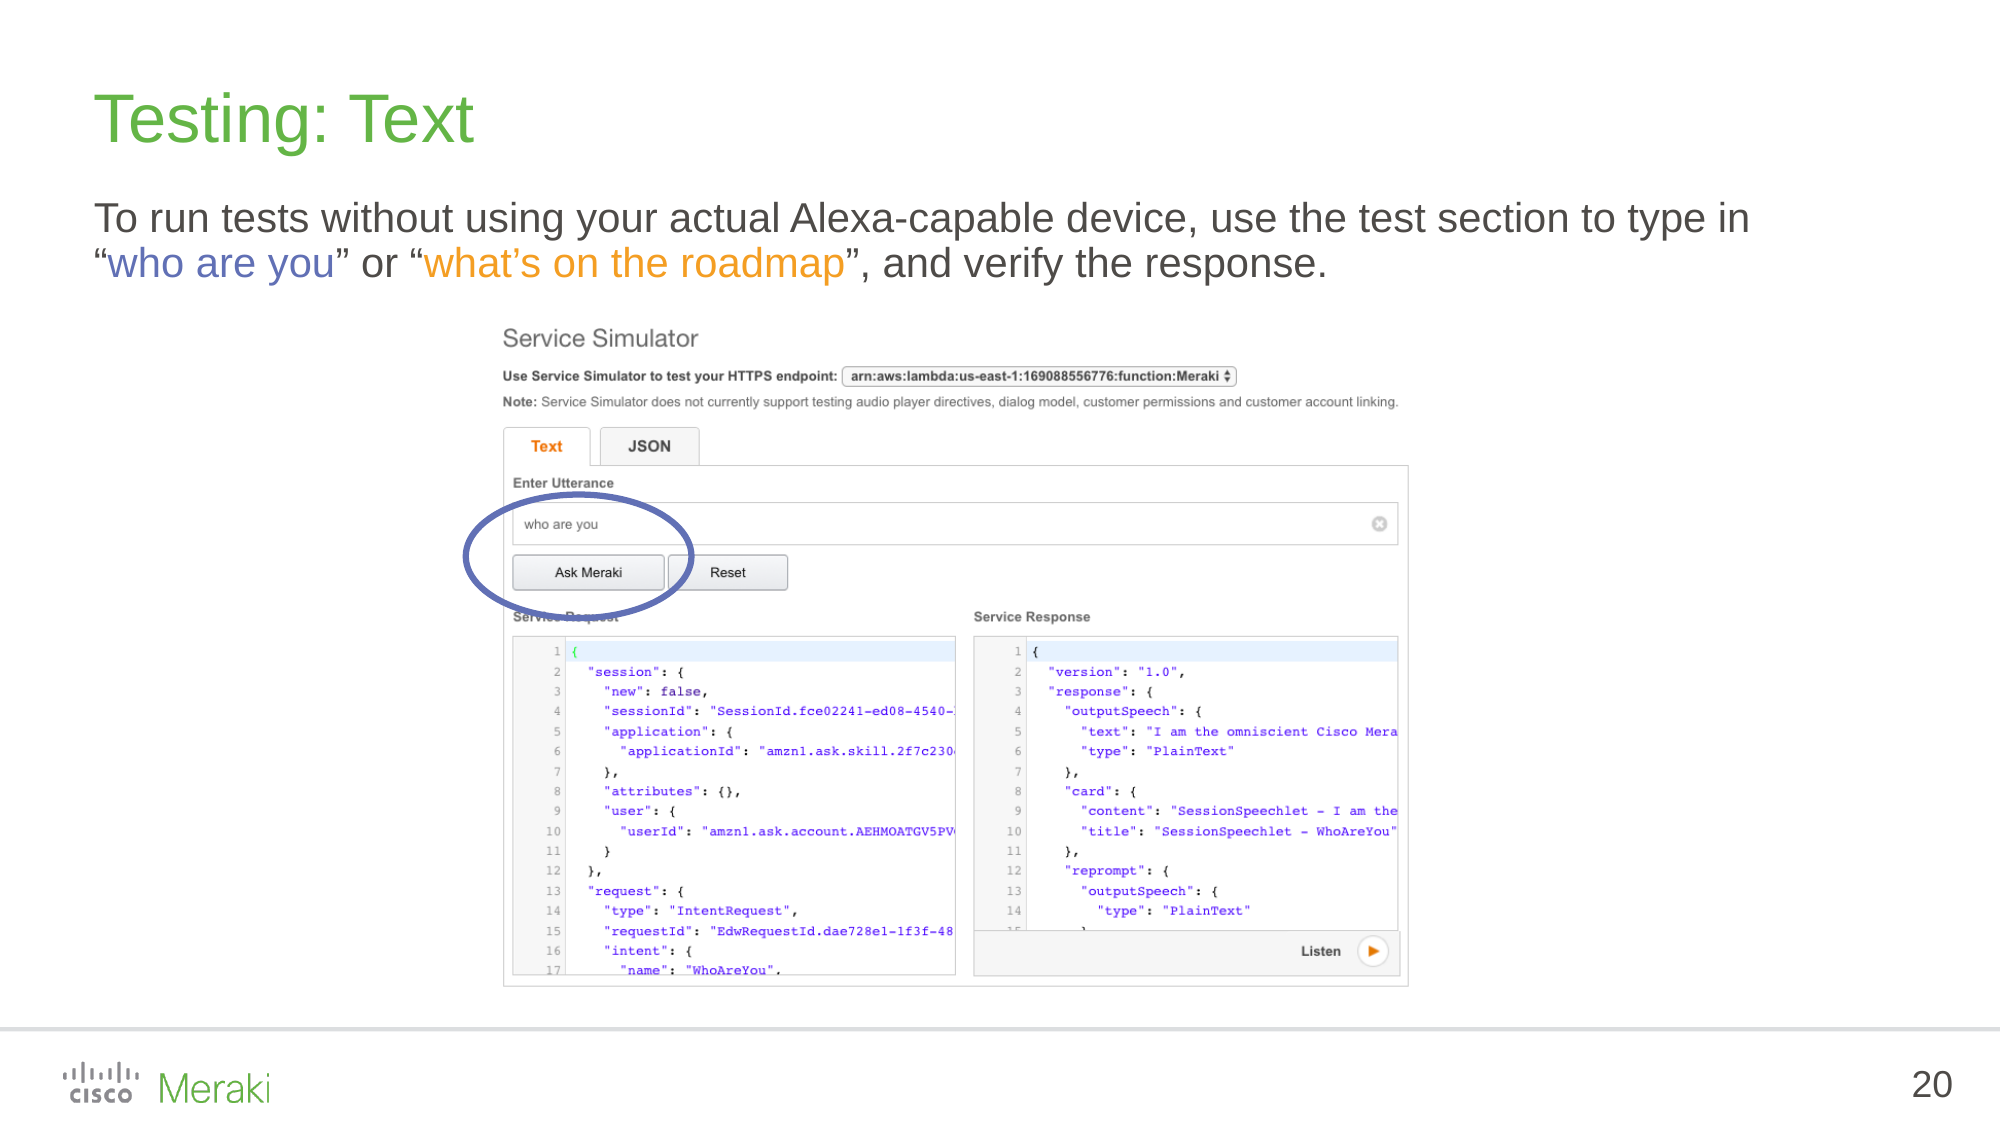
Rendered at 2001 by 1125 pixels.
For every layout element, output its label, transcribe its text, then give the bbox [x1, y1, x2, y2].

title Testing: Text [78, 76, 1804, 157]
list To run tests without using your actual Alexa-capable device, use the test section to type in “who are you” or “what’s on the roadmap”, and verify the response. [79, 189, 1804, 997]
text_box [465, 513, 497, 599]
picture [63, 1061, 269, 1103]
slide_number 20 [1896, 1052, 1975, 1105]
picture [497, 322, 1418, 997]
